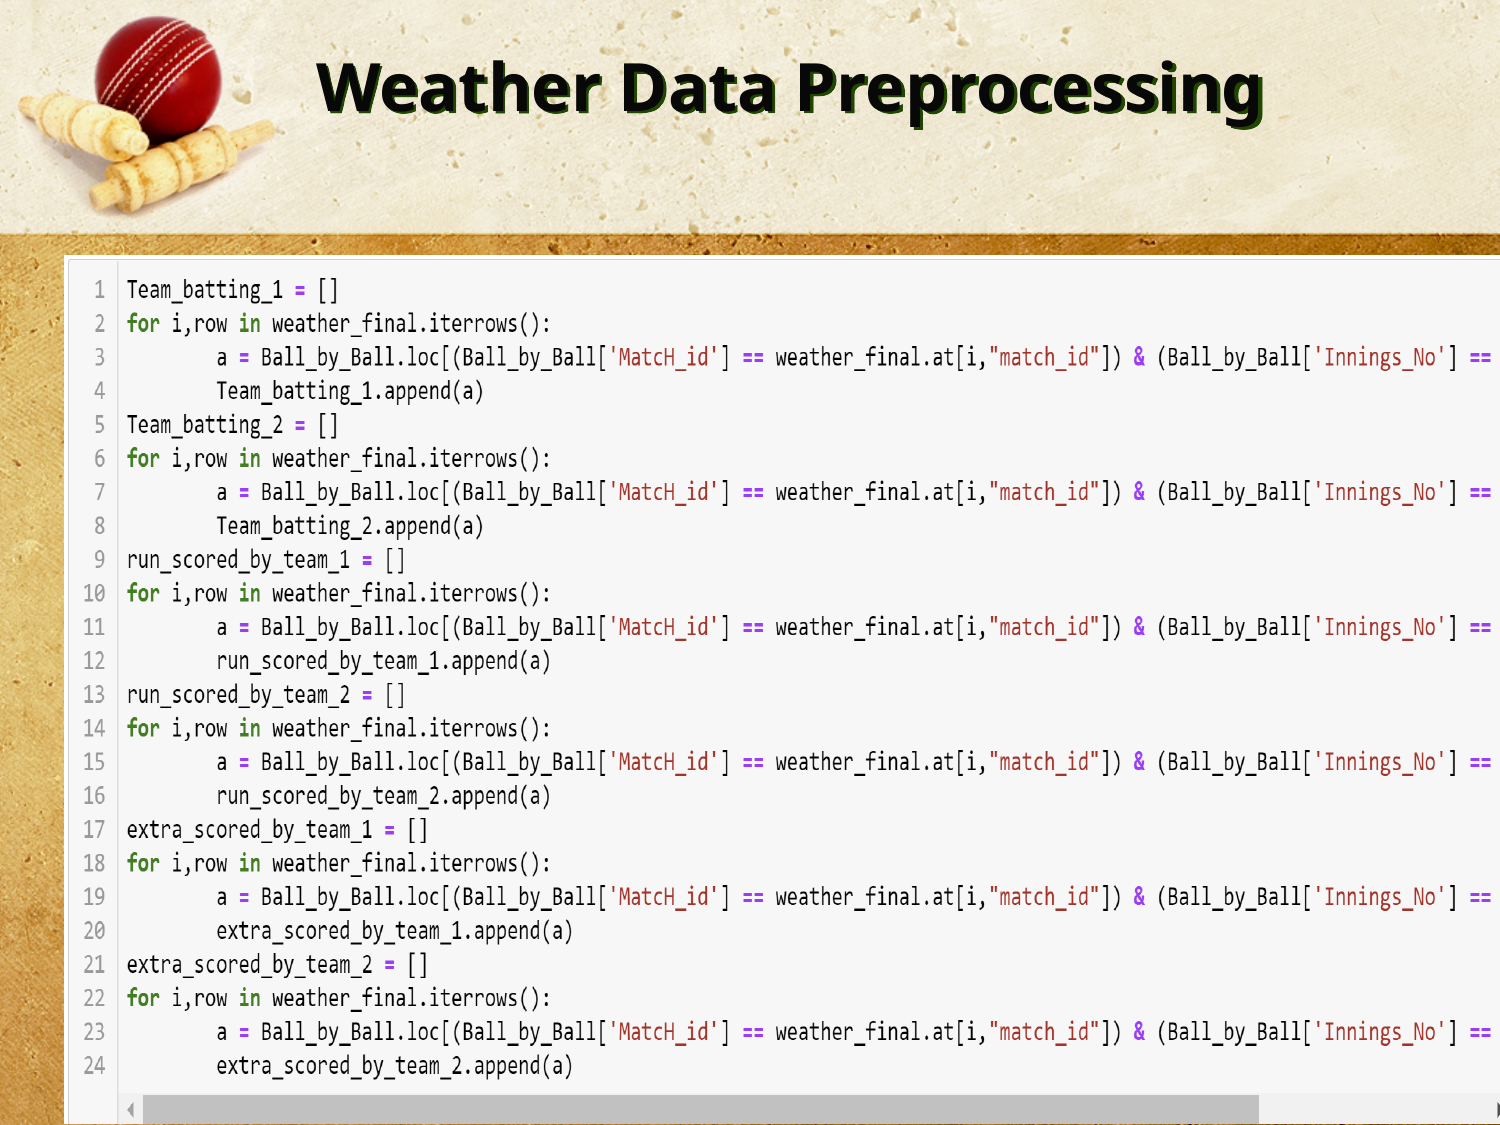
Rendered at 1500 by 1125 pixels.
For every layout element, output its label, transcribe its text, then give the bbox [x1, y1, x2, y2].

picture [0, 0, 1500, 1125]
title Weather Data Preprocessing [300, 30, 1318, 138]
